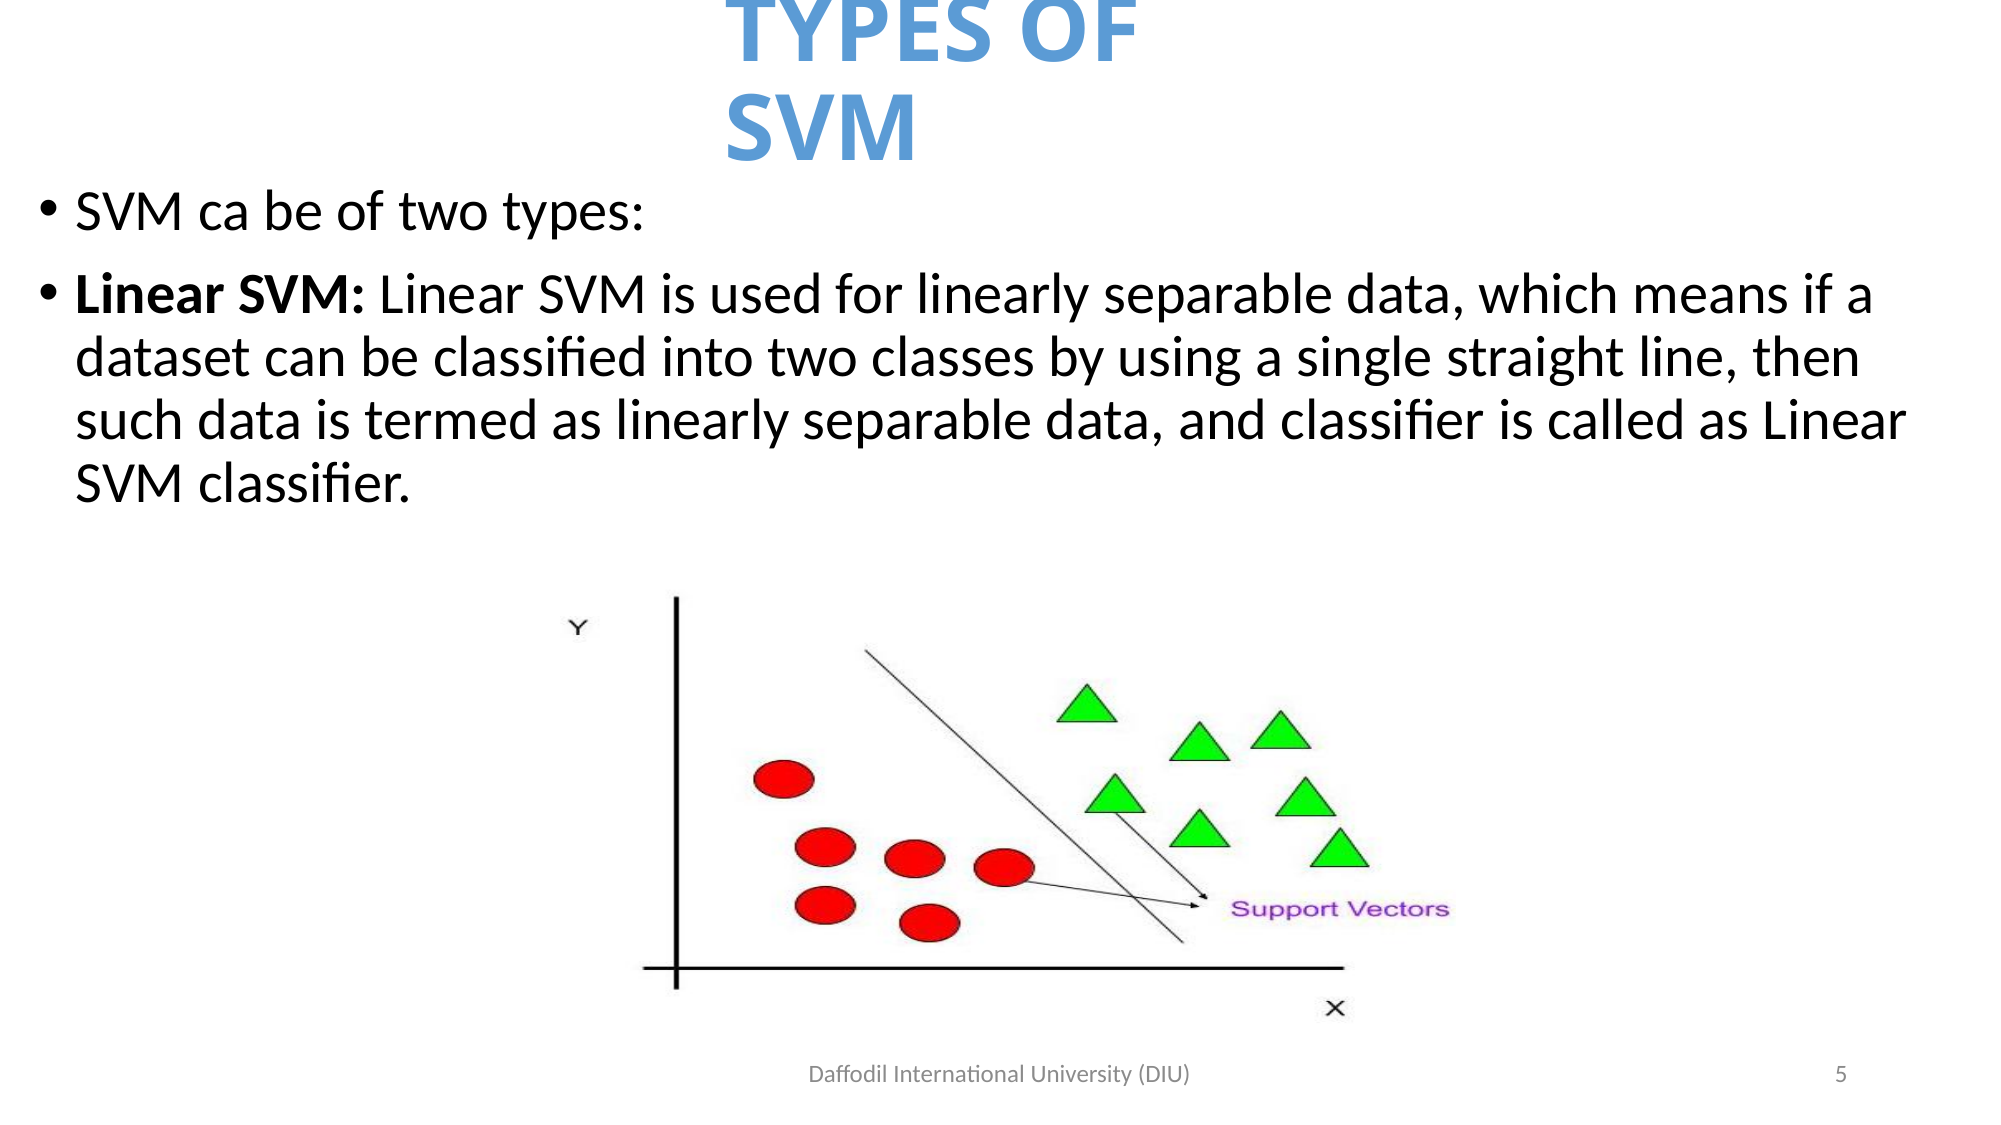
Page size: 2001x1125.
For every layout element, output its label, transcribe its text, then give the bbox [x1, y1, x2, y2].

title TYPES OF SVM [709, 19, 1291, 143]
list SVM ca be of two types: Linear SVM: Linear SVM is used for linearly separable data, which means if a dataset can be classified into two classes by using a single straight line, then such data is termed as linearly separable data, and classifier is called as Linear SVM classifier. [23, 172, 1976, 533]
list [559, 572, 1456, 1043]
footer Daffodil International University (DIU) [662, 1043, 1338, 1103]
slide_number 5 [1412, 1042, 1863, 1103]
